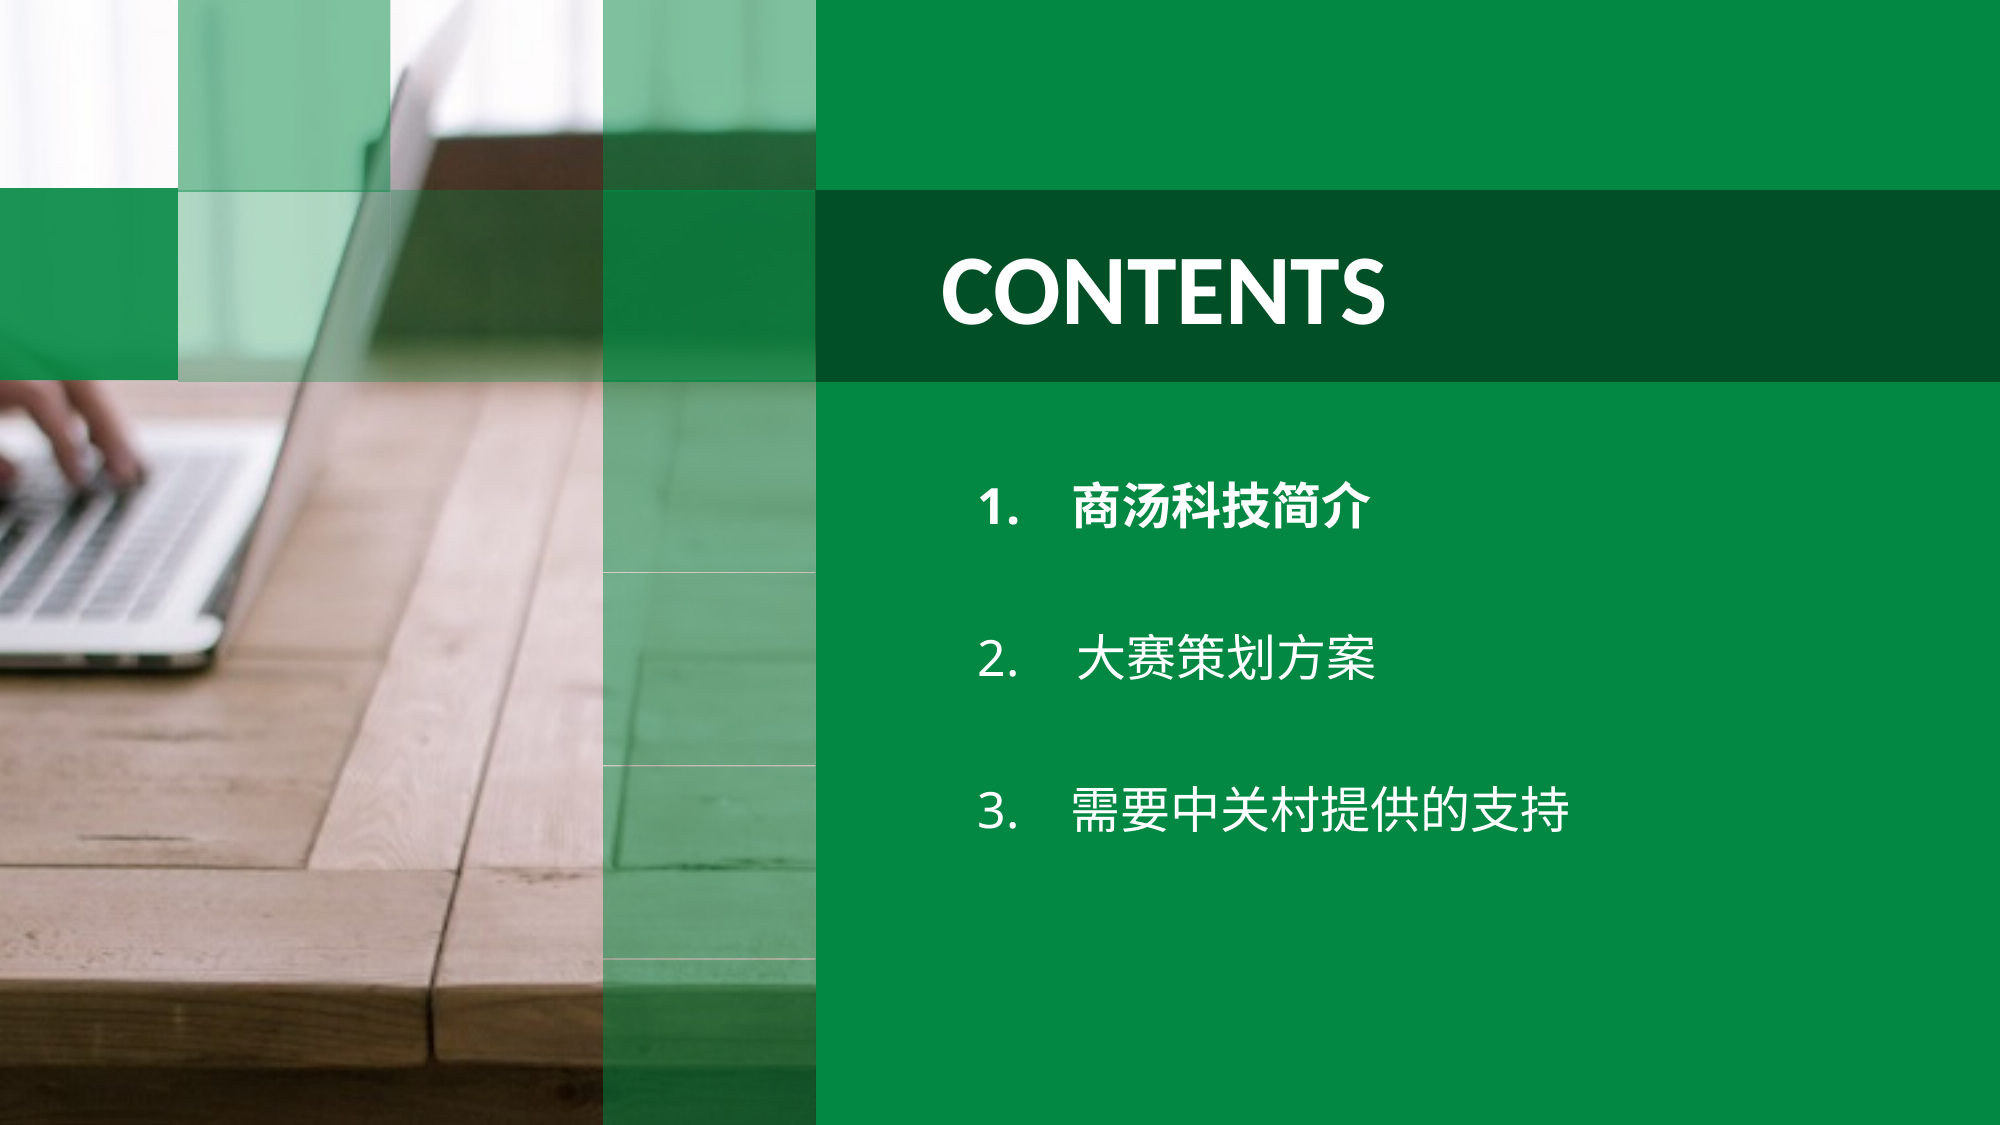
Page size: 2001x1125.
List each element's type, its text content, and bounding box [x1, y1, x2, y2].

text_box CONTENTS [926, 217, 1468, 353]
text_box 2. 大赛策划方案 [962, 619, 1913, 694]
picture [0, 381, 603, 1125]
picture [391, 0, 603, 189]
text_box 1. 商汤科技简介 [962, 467, 1913, 543]
text_box 3. 需要中关村提供的支持 [962, 770, 1913, 846]
picture [0, 0, 178, 188]
